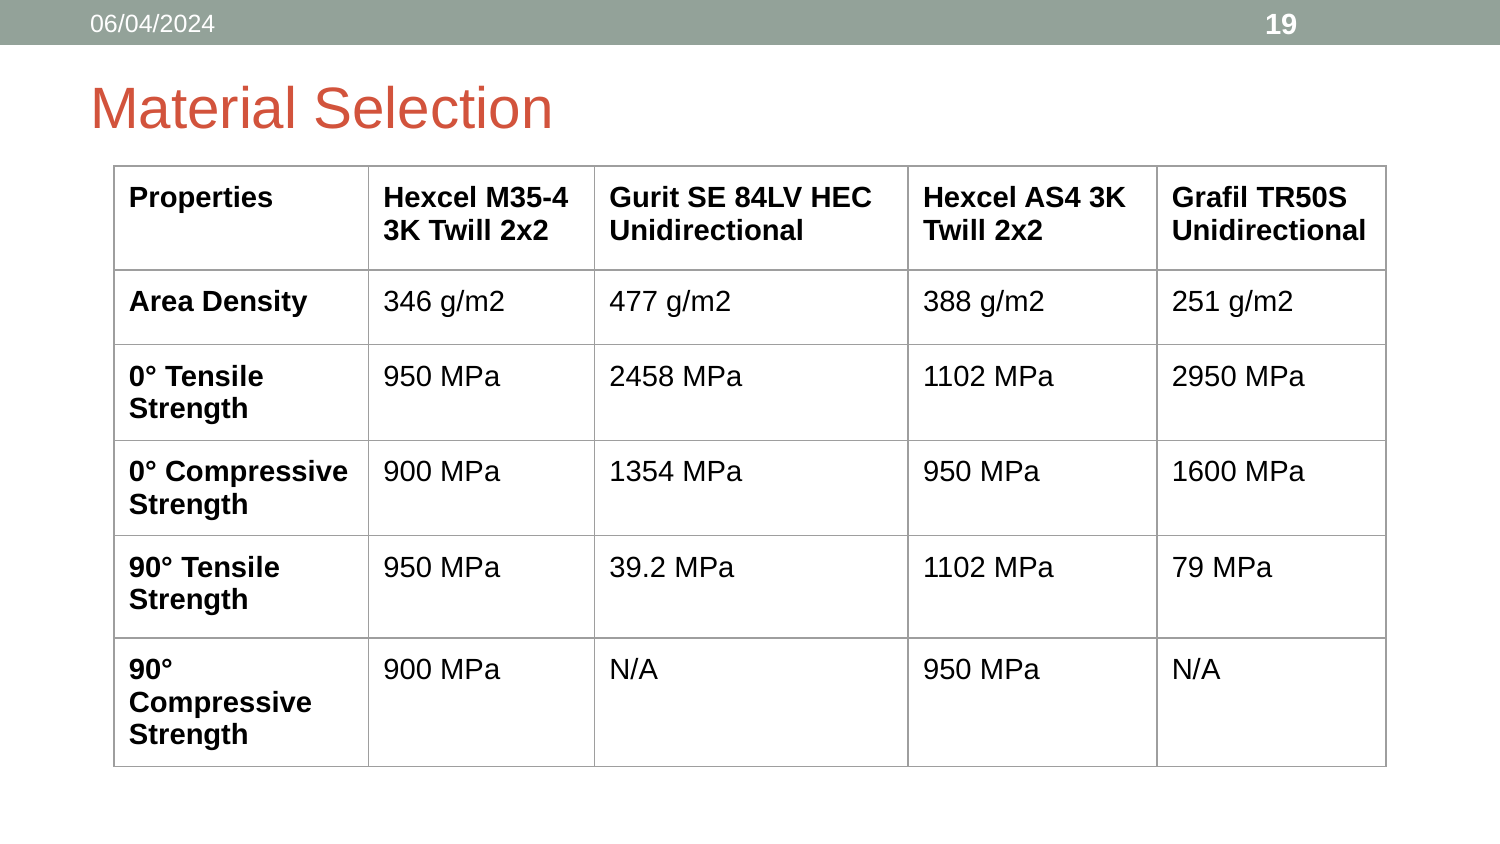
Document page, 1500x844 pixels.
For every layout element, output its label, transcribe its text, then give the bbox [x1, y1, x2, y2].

table_cell 90° Compressive Strength [115, 639, 368, 766]
table_cell 79 MPa [1158, 536, 1385, 637]
table_cell 950 MPa [369, 536, 594, 637]
table_header Hexcel M35-4 3K Twill 2x2 [369, 167, 594, 269]
table_cell 90° Tensile Strength [115, 536, 368, 637]
title Material Selection [75, 44, 1425, 166]
table_cell 477 g/m2 [595, 271, 907, 344]
table_cell 388 g/m2 [909, 271, 1156, 344]
table_cell 1600 MPa [1158, 441, 1385, 535]
table_cell N/A [595, 639, 907, 766]
table_cell N/A [1158, 639, 1385, 766]
table_cell 1102 MPa [909, 536, 1156, 637]
table_cell Area Density [115, 271, 368, 344]
table_cell 2458 MPa [595, 345, 907, 440]
table_cell 39.2 MPa [595, 536, 907, 637]
table_cell 0° Compressive Strength [115, 441, 368, 535]
table_cell 251 g/m2 [1158, 271, 1385, 344]
slide_number ‹#› [1250, 2, 1425, 43]
table_cell 0° Tensile Strength [115, 345, 368, 440]
table_header Properties [115, 167, 368, 269]
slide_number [75, 2, 550, 43]
table_cell 950 MPa [909, 639, 1156, 766]
table_cell 950 MPa [369, 345, 594, 440]
table_cell 346 g/m2 [369, 271, 594, 344]
table_cell 2950 MPa [1158, 345, 1385, 440]
table_header Hexcel AS4 3K Twill 2x2 [909, 167, 1156, 269]
table_cell 1102 MPa [909, 345, 1156, 440]
table_cell 1354 MPa [595, 441, 907, 535]
table_header Grafil TR50S Unidirectional [1158, 167, 1385, 269]
table_cell 900 MPa [369, 441, 594, 535]
table_cell 950 MPa [909, 441, 1156, 535]
table_header Gurit SE 84LV HEC Unidirectional [595, 167, 907, 269]
table_cell 900 MPa [369, 639, 594, 766]
